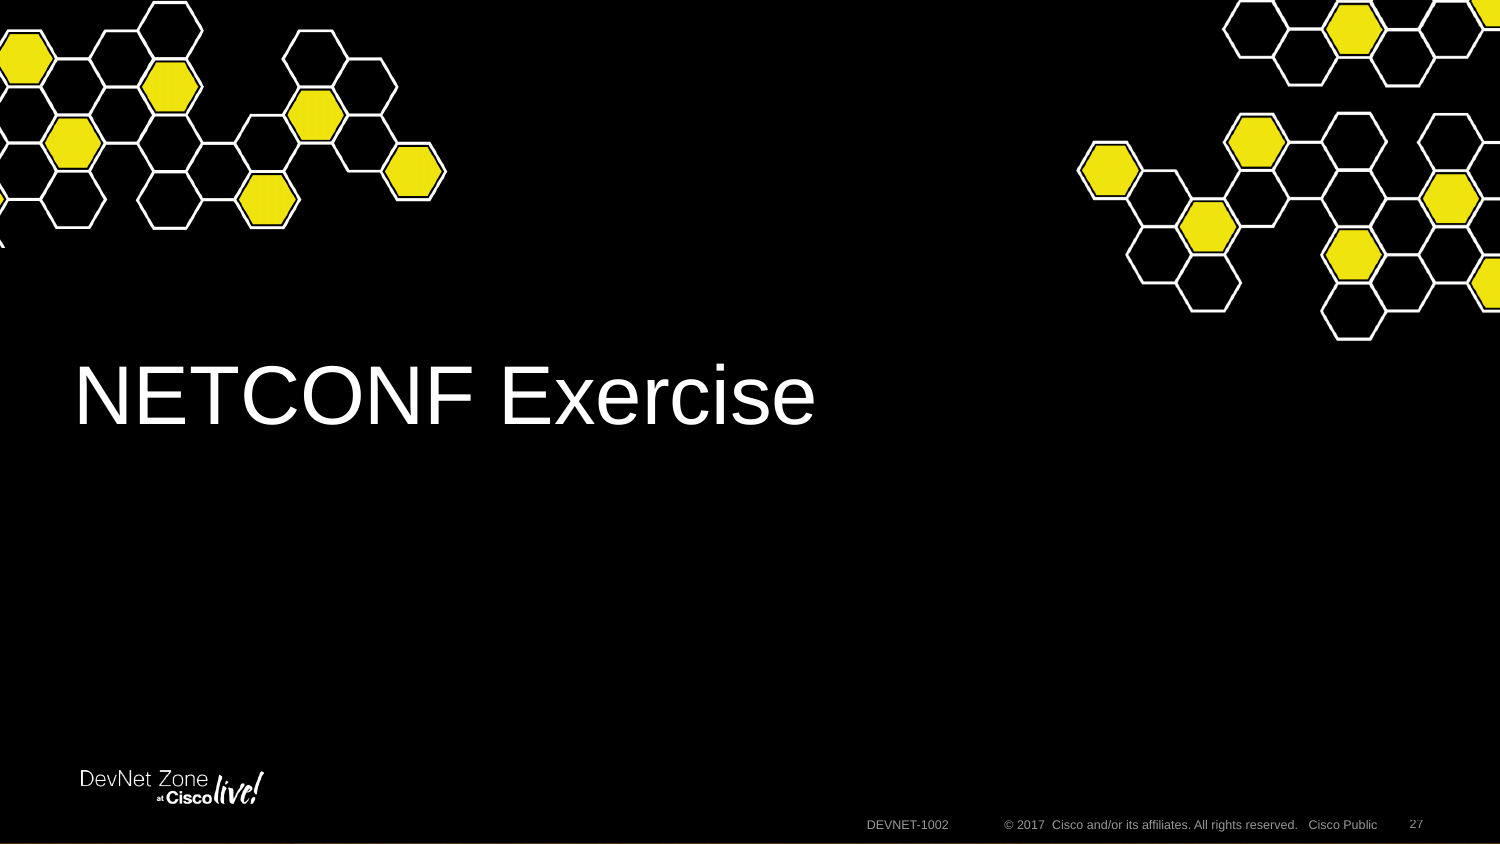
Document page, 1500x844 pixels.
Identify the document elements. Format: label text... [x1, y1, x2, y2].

picture [81, 770, 264, 804]
slide_number 27 [1379, 801, 1439, 844]
picture [1064, 0, 1500, 367]
title NETCONF Exercise [58, 345, 1436, 533]
footer DEVNET-1002 [856, 811, 975, 838]
picture [0, 0, 460, 248]
